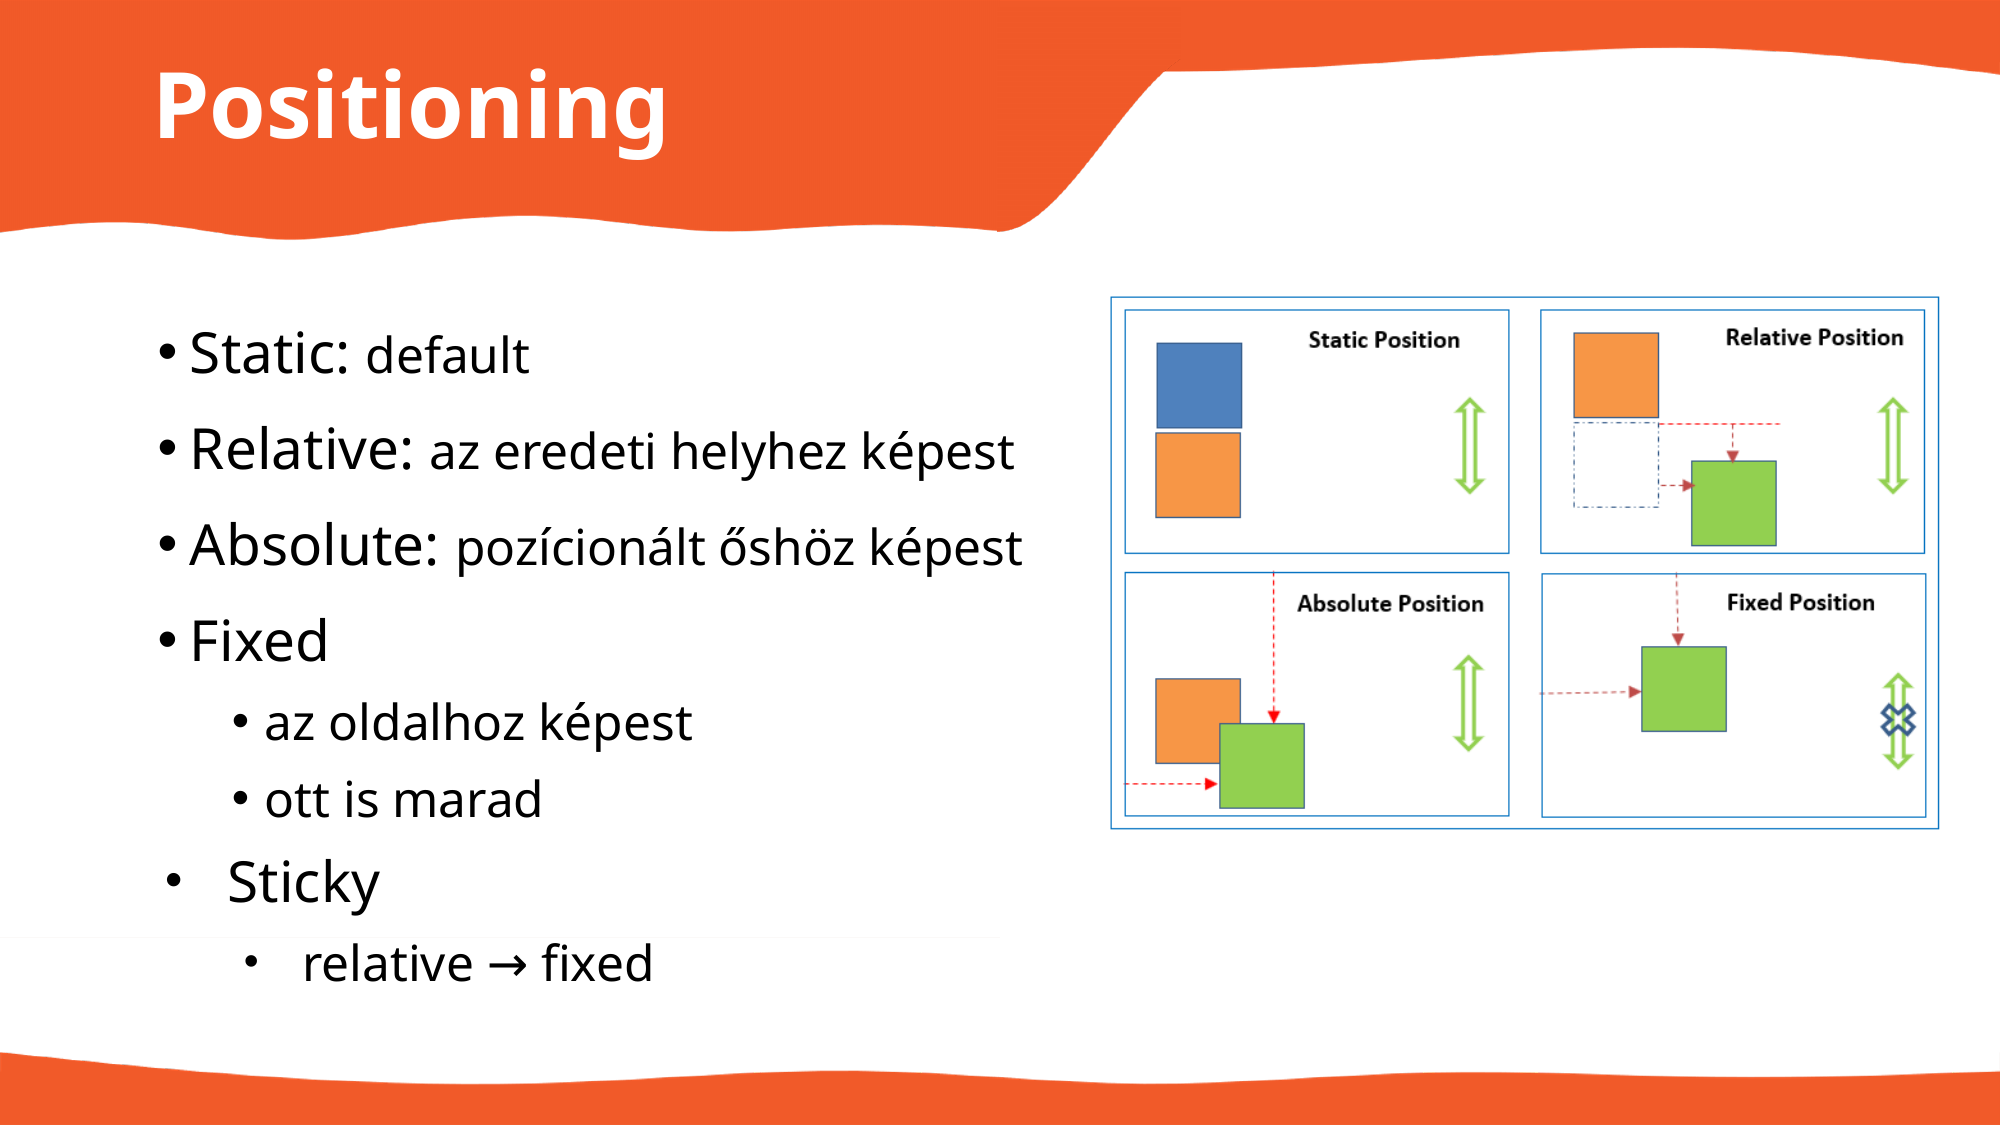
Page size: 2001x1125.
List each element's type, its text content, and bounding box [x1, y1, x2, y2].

picture [0, 0, 2000, 1125]
title Positioning [137, 0, 1104, 218]
list Static: default Relative: az eredeti helyhez képest Absolute: pozícionált őshöz képest Fixed az oldalhoz képest ott is marad Sticky relative → fixed [137, 299, 1060, 1014]
